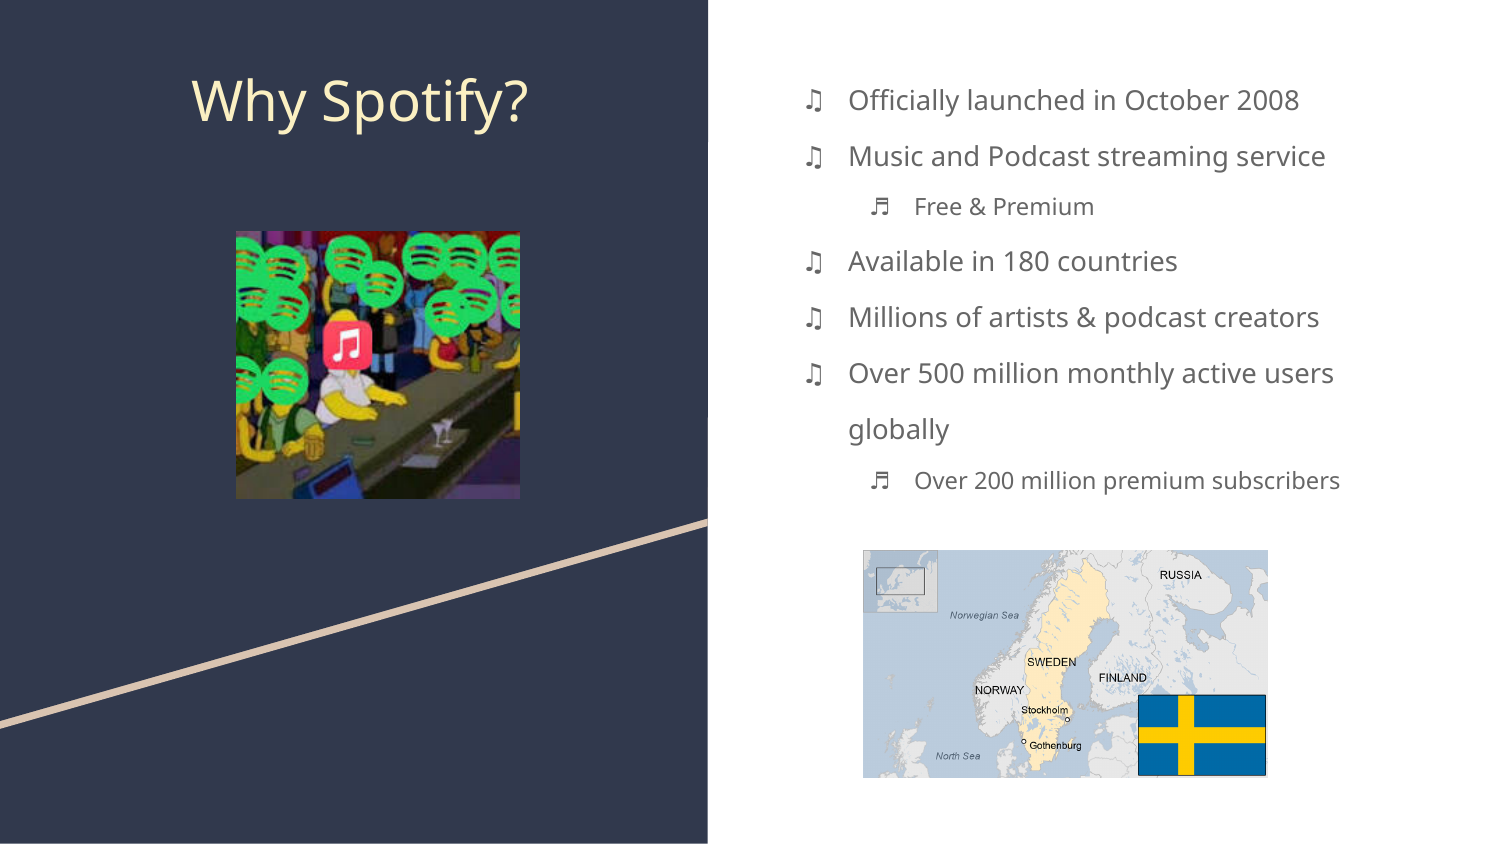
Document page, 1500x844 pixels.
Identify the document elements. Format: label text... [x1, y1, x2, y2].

picture [235, 231, 520, 499]
list Officially launched in October 2008 Music and Podcast streaming service Free & Premium Available in 180 countries Millions of artists & podcast creators Over 500 million monthly active users globally Over 200 million premium subscribers [767, 46, 1451, 516]
picture [863, 550, 1268, 779]
title Why Spotify? [175, 46, 580, 172]
